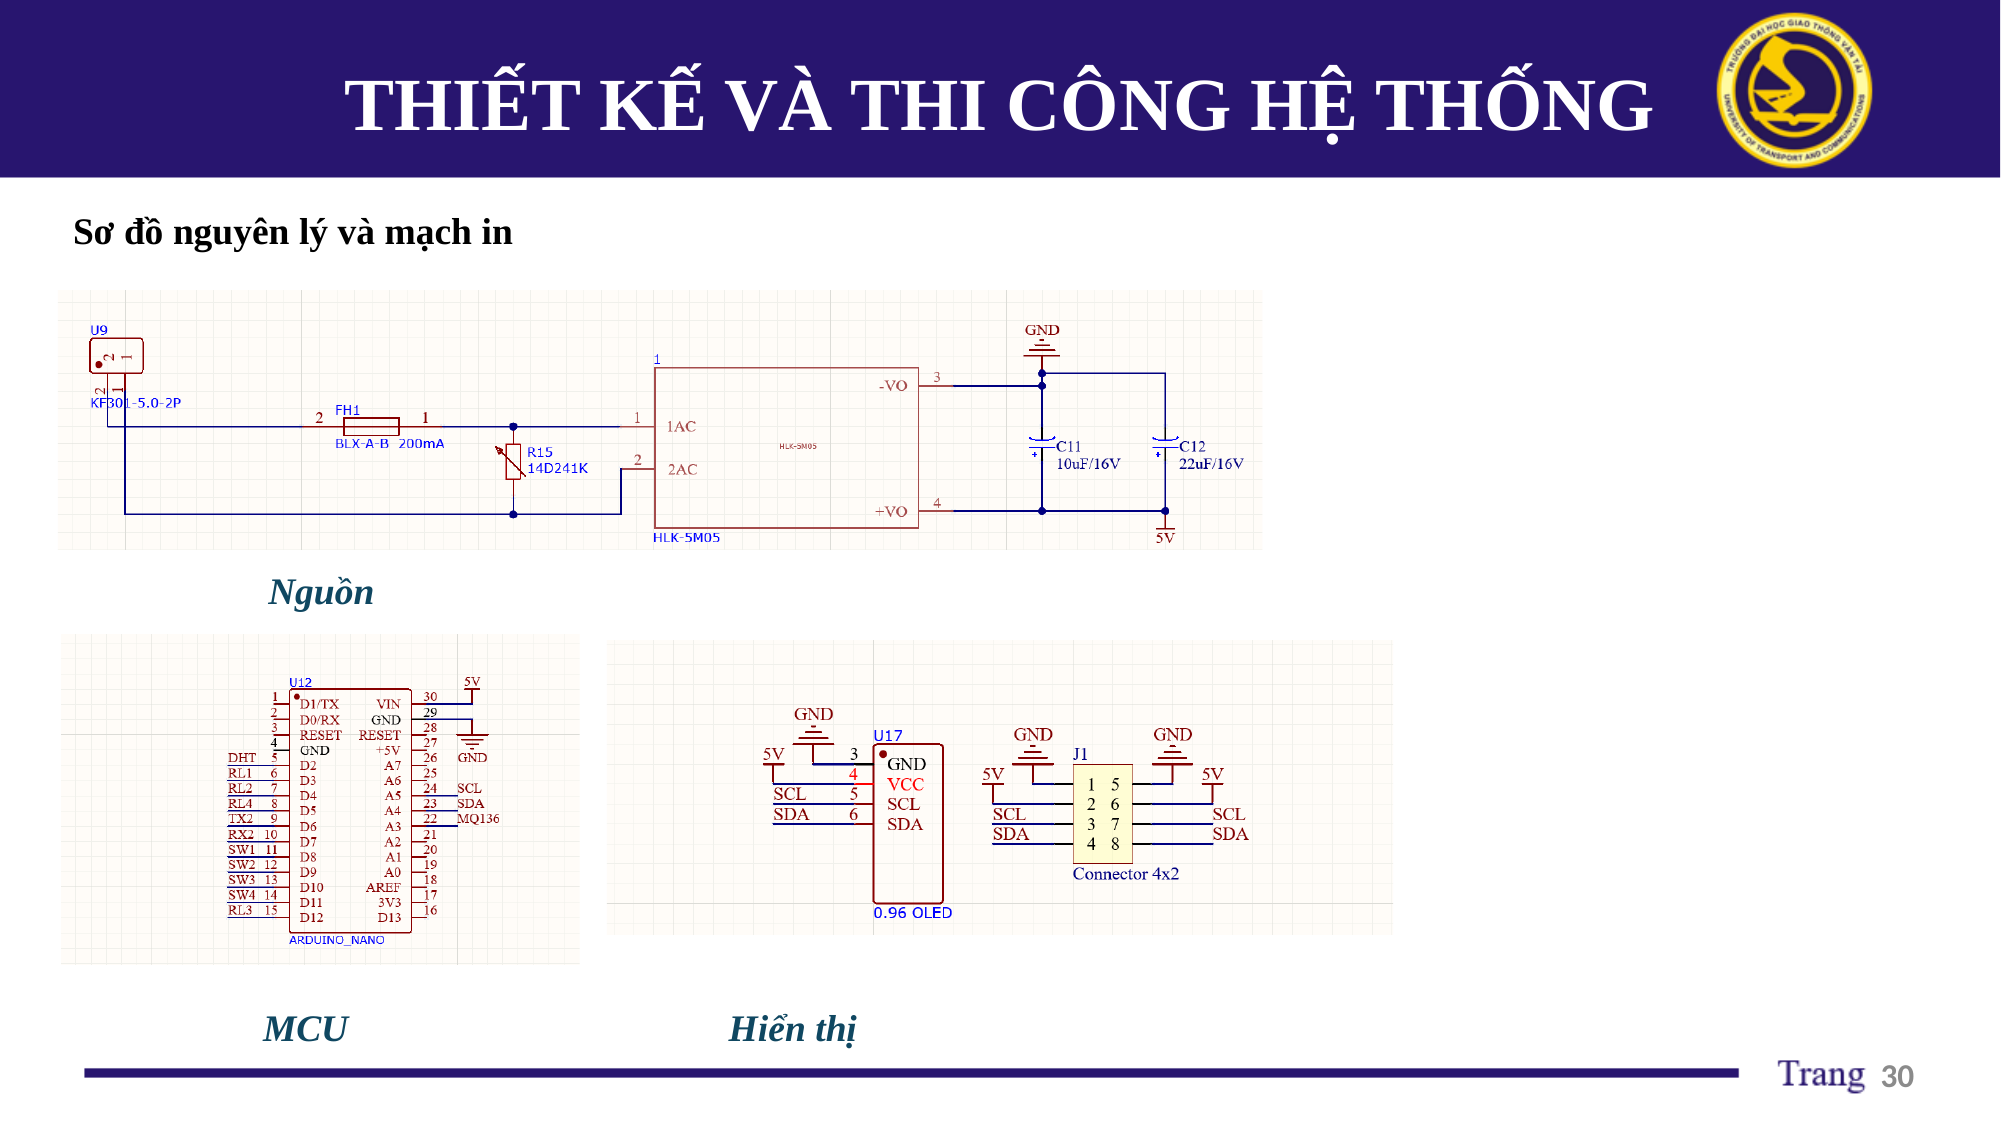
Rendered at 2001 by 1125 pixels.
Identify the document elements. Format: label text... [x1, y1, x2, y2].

picture [0, 0, 2001, 1125]
text_box Nguồn [253, 559, 549, 620]
text_box Sơ đồ nguyên lý và mạch in [49, 199, 663, 305]
text_box Hiển thị [714, 974, 1010, 1057]
text_box 30 [1462, 1043, 1930, 1104]
text_box THIẾT KẾ VÀ THI CÔNG HỆ THỐNG [329, 48, 1671, 154]
text_box MCU [248, 974, 544, 1057]
